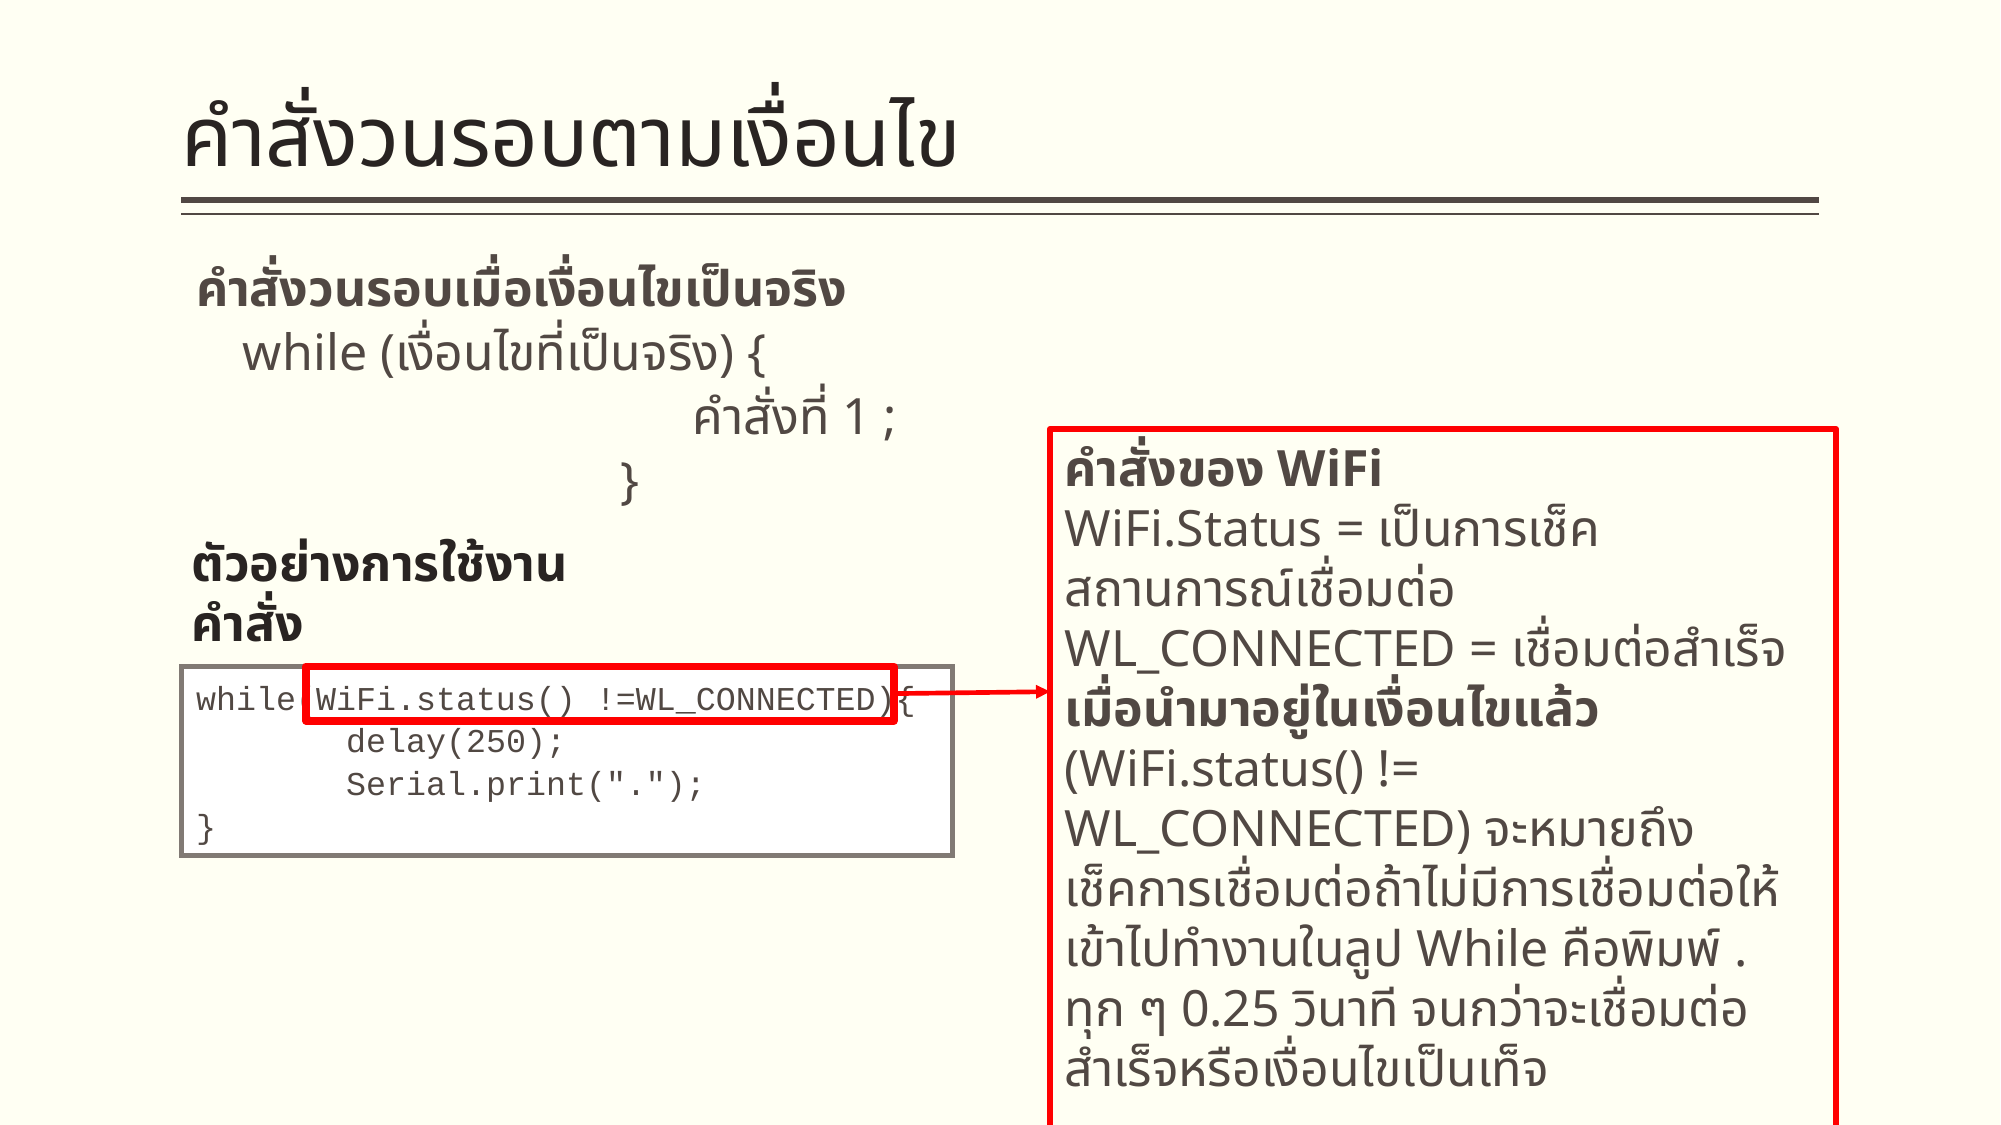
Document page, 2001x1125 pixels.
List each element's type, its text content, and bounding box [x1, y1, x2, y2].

text_box ตัวอย่างการใช้งานคำสั่ง [163, 528, 604, 655]
text_box คำสั่งวนรอบเมื่อเงื่อนไขเป็นจริง while (เงื่อนไขที่เป็นจริง) { คำสั่งที่ 1 ; } [181, 244, 1470, 516]
text_box [302, 663, 898, 725]
text_box คำสั่งของ WiFi WiFi.Status = เป็นการเช็คสถานการณ์เชื่อมต่อ WL_CONNECTED = เชื่อมต่อสำเร็จ เมื่อนำมาอยู่ในเงื่อนไขแล้ว (WiFi.status() != WL_CONNECTED) จะหมายถึง เช็คการเชื่อมต่อถ้าไม่มีการเชื่อมต่อให้เข้าไปทำงานในลูป While คือพิมพ์ . ทุก ๆ 0.25 วินาที จนกว่าจะเชื่อมต่อสำเร็จหรือเงื่อนไขเป็นเท็จ [1050, 429, 1836, 1125]
title คำสั่งวนรอบตามเงื่อนไข [181, 12, 1819, 193]
text_box while(WiFi.status() !=WL_CONNECTED){ delay(250); Serial.print("."); } [181, 666, 953, 856]
